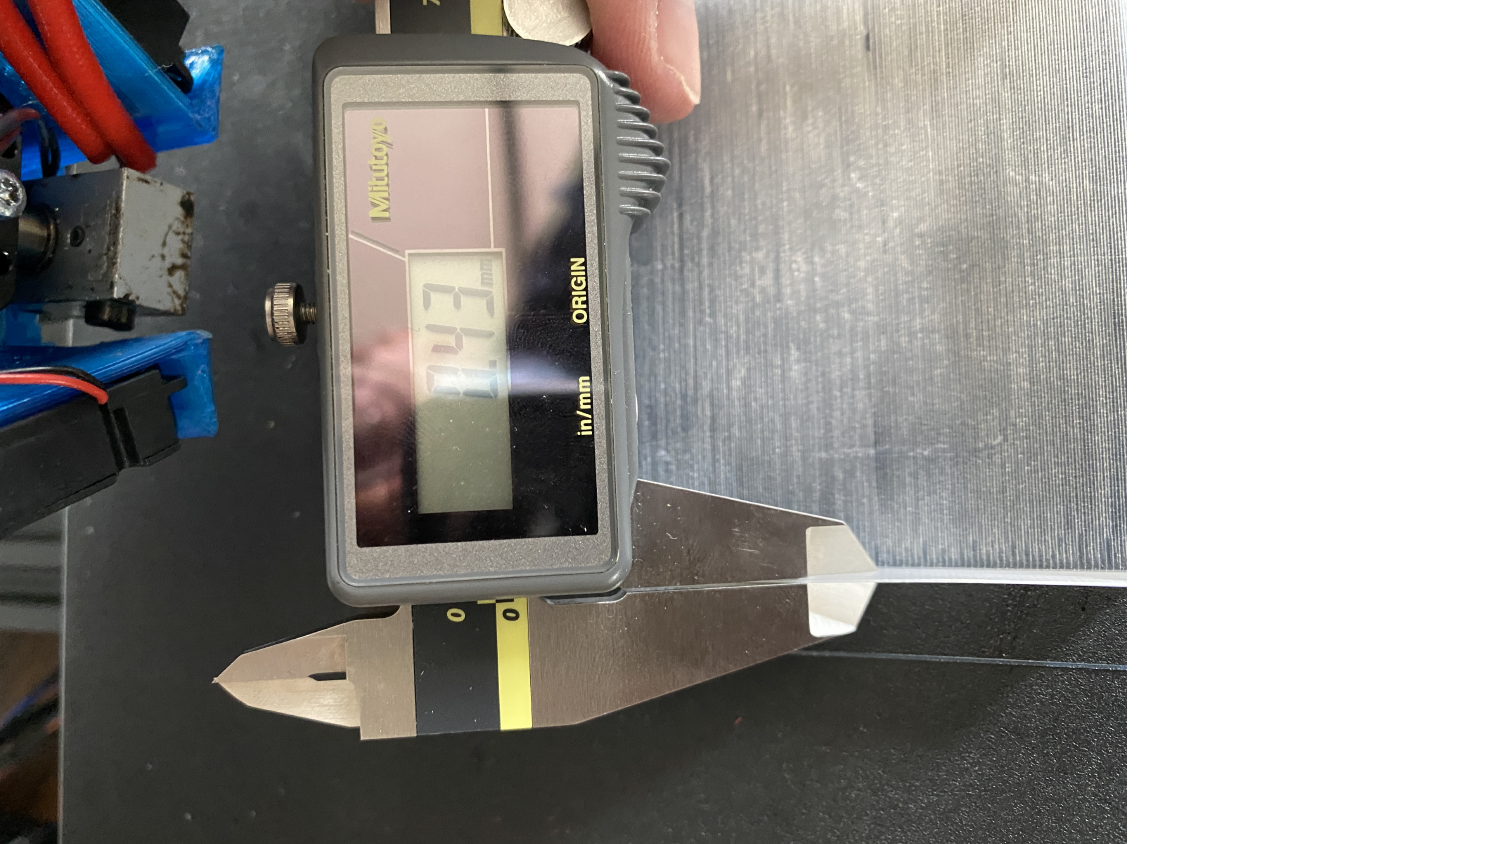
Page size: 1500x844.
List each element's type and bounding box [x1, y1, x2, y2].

picture [0, 0, 1127, 844]
